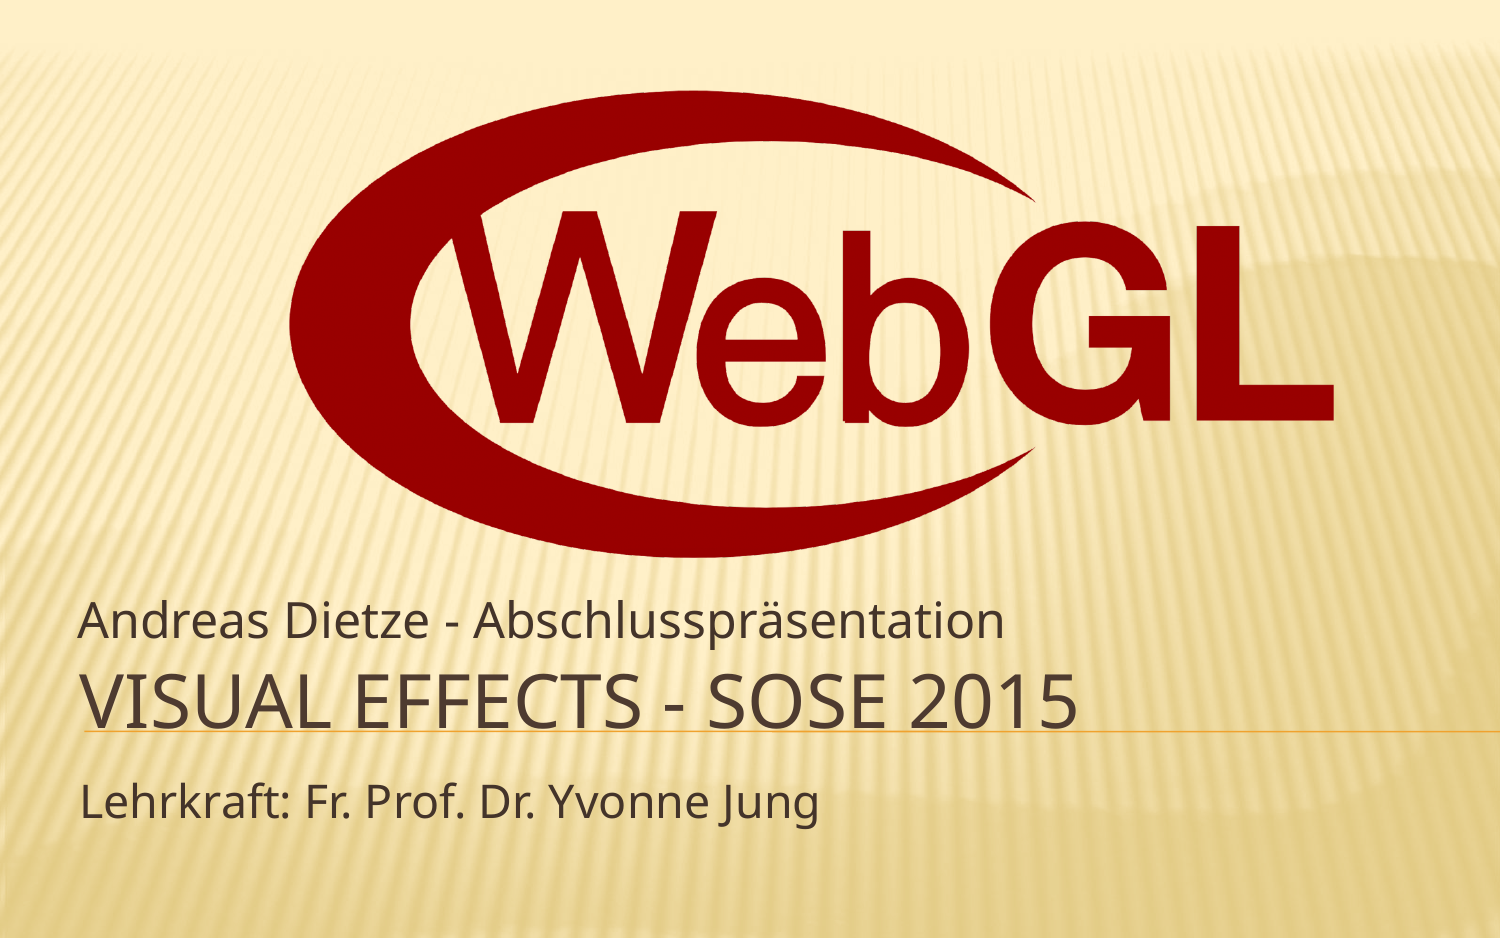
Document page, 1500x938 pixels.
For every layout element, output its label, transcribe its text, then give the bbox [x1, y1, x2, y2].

text_box Lehrkraft: Fr. Prof. Dr. Yvonne Jung [64, 763, 1465, 835]
picture [288, 90, 1335, 558]
title Visual effects - Sose 2015 [64, 645, 1453, 763]
subtitle Andreas Dietze - Abschlusspräsentation [62, 531, 1450, 657]
